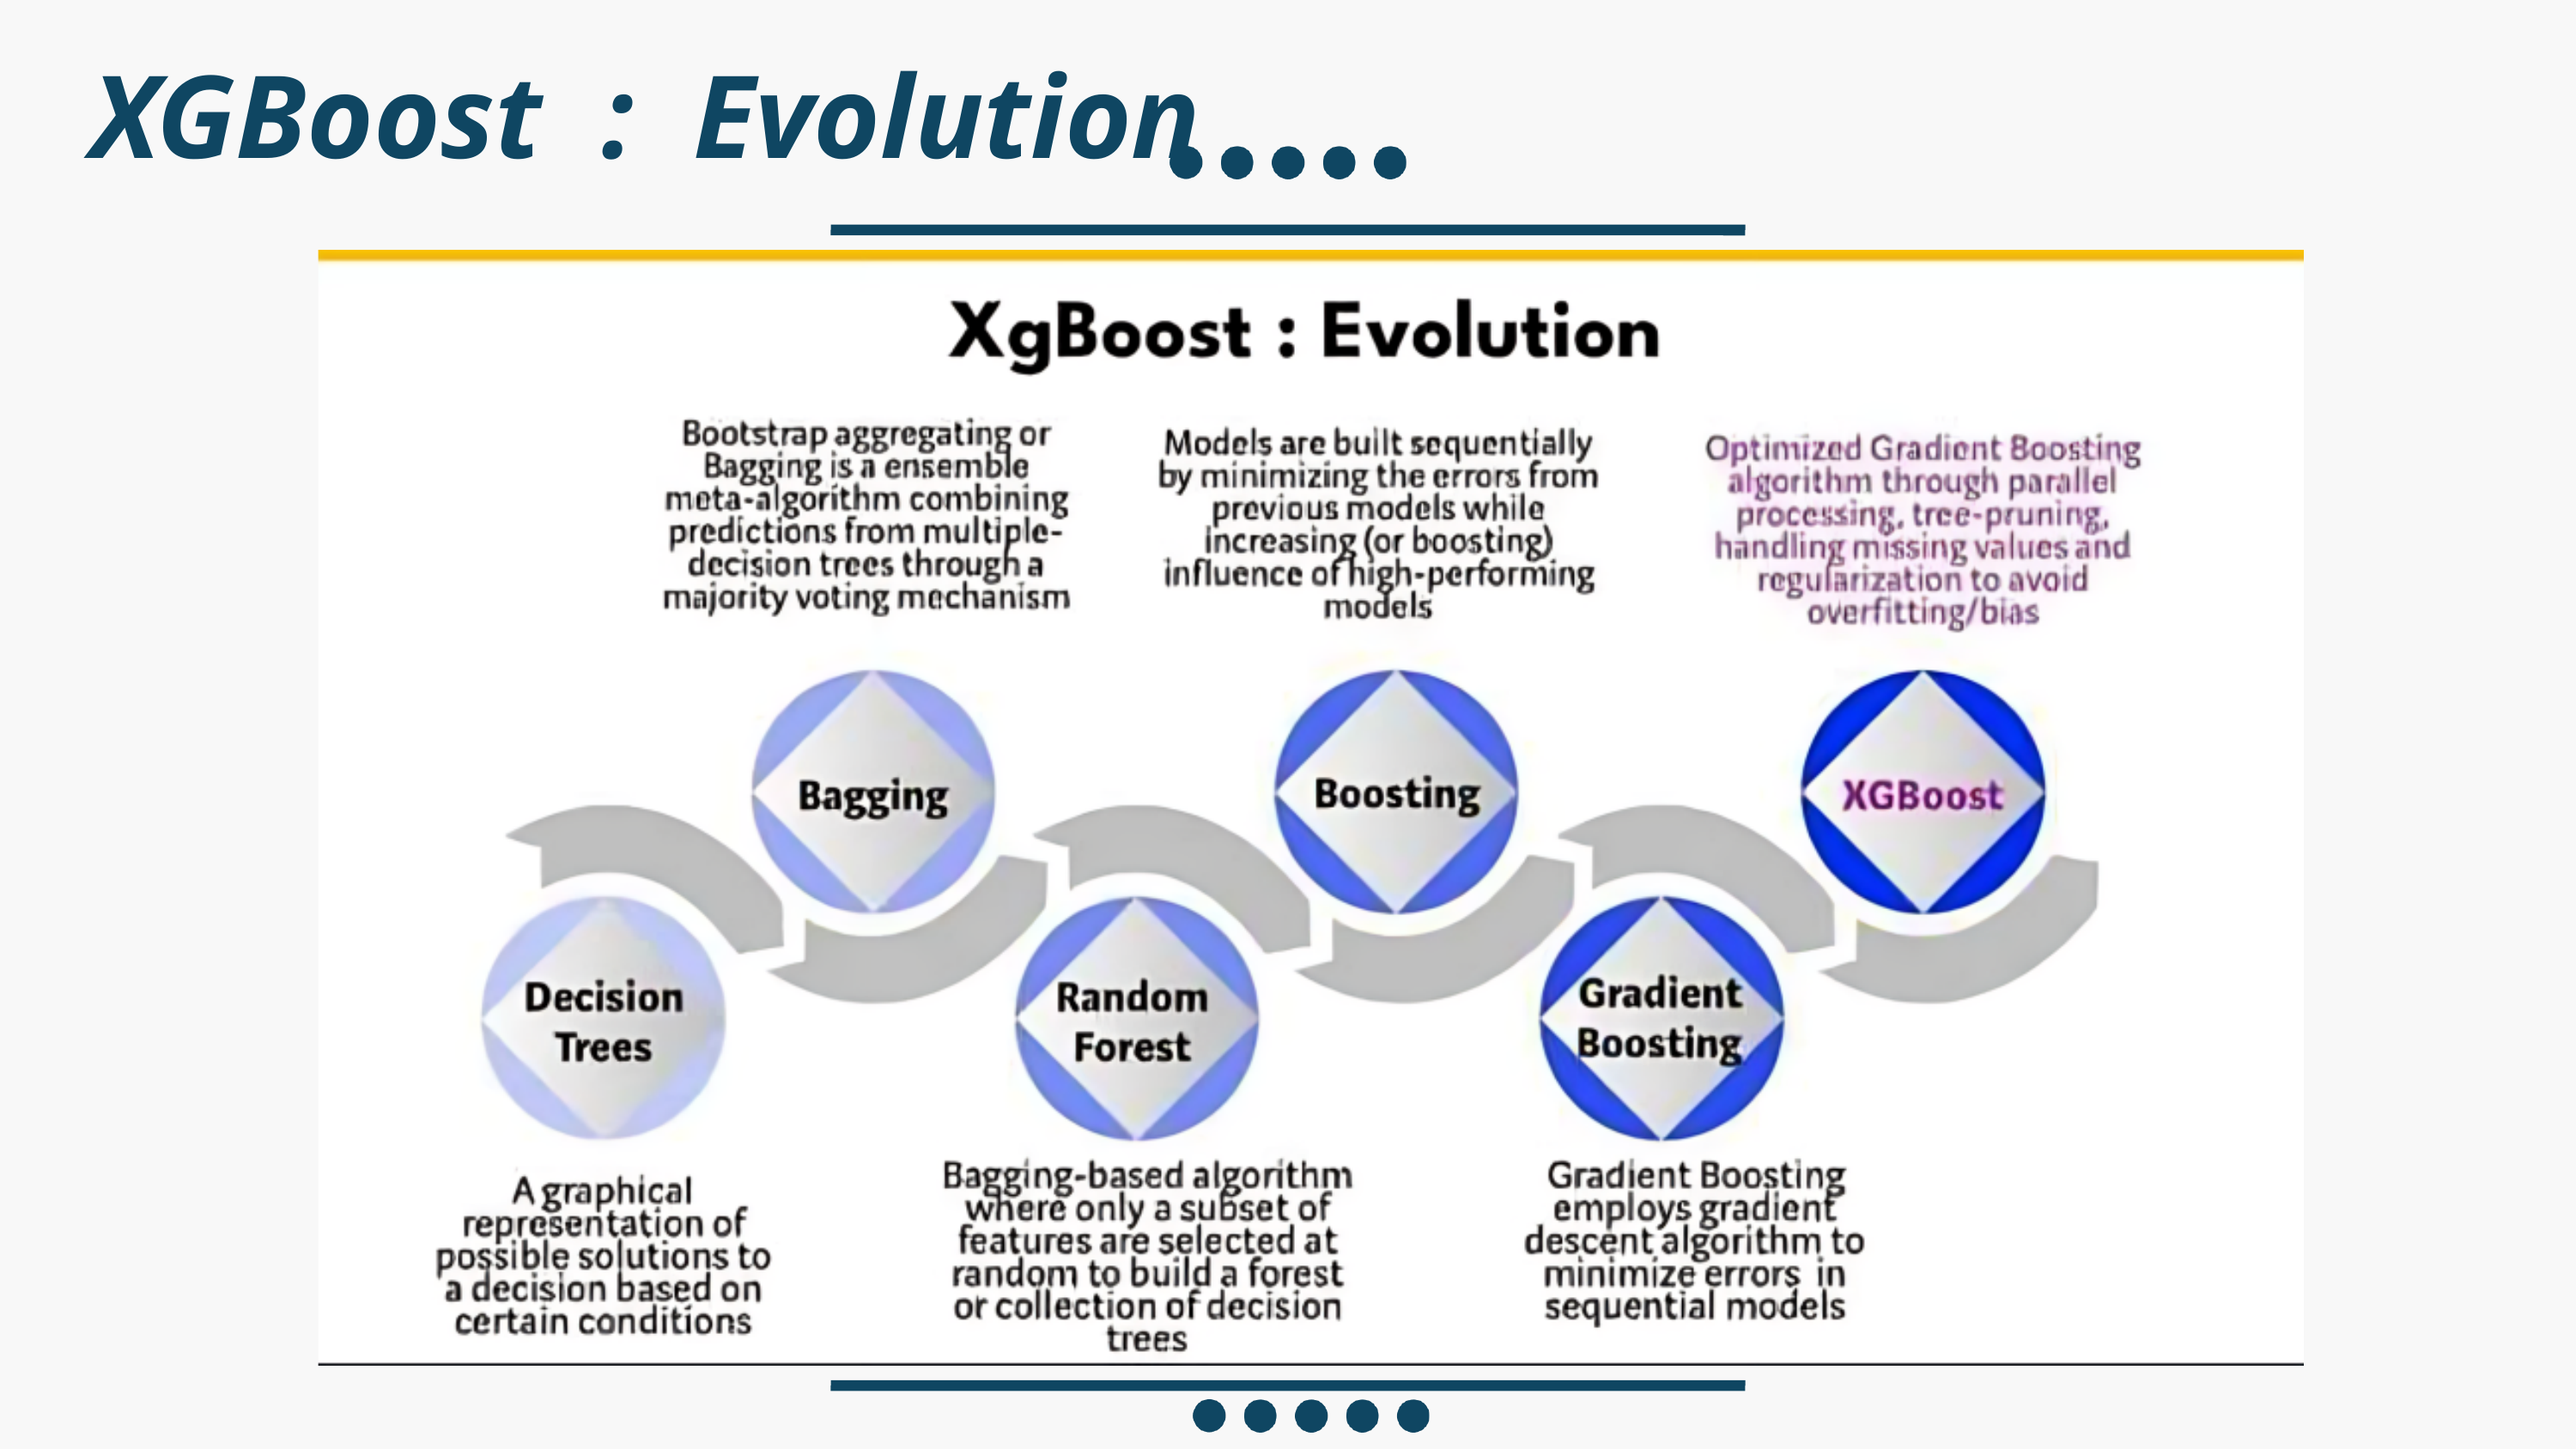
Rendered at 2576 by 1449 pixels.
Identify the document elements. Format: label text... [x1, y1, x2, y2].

text_box [1193, 1397, 1430, 1434]
text_box [318, 250, 2304, 1366]
text_box XGBoost : Evolution [89, 21, 2333, 182]
